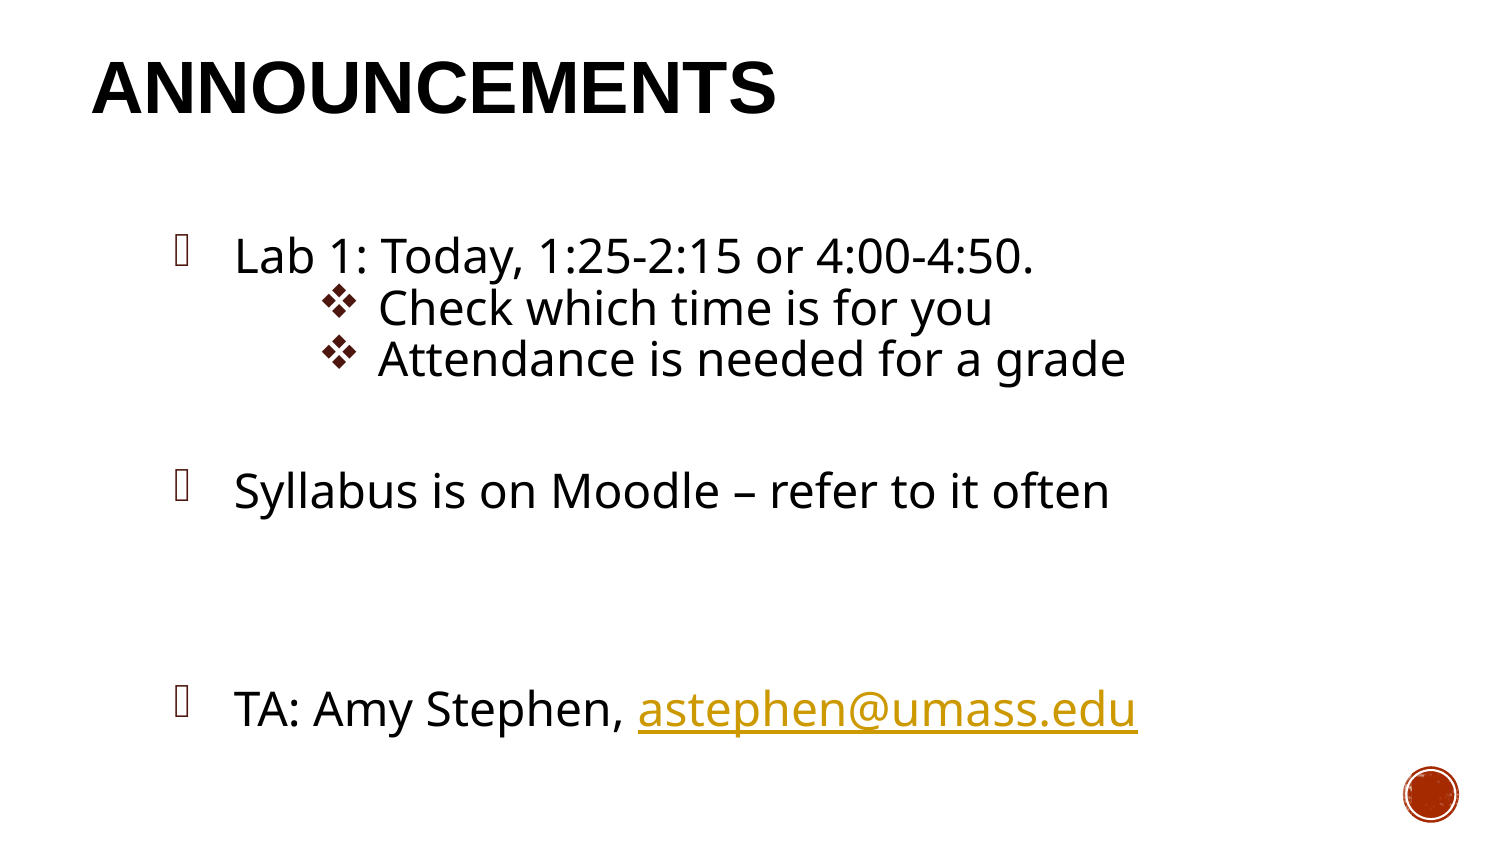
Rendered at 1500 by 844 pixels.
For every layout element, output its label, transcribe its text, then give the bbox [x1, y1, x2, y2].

title Announcements [75, 33, 1425, 145]
list Lab 1: Today, 1:25-2:15 or 4:00-4:50. Check which time is for you Attendance is needed for a grade Syllabus is on Moodle – refer to it often TA: Amy Stephen, astephen@umass.edu [75, 159, 1425, 754]
